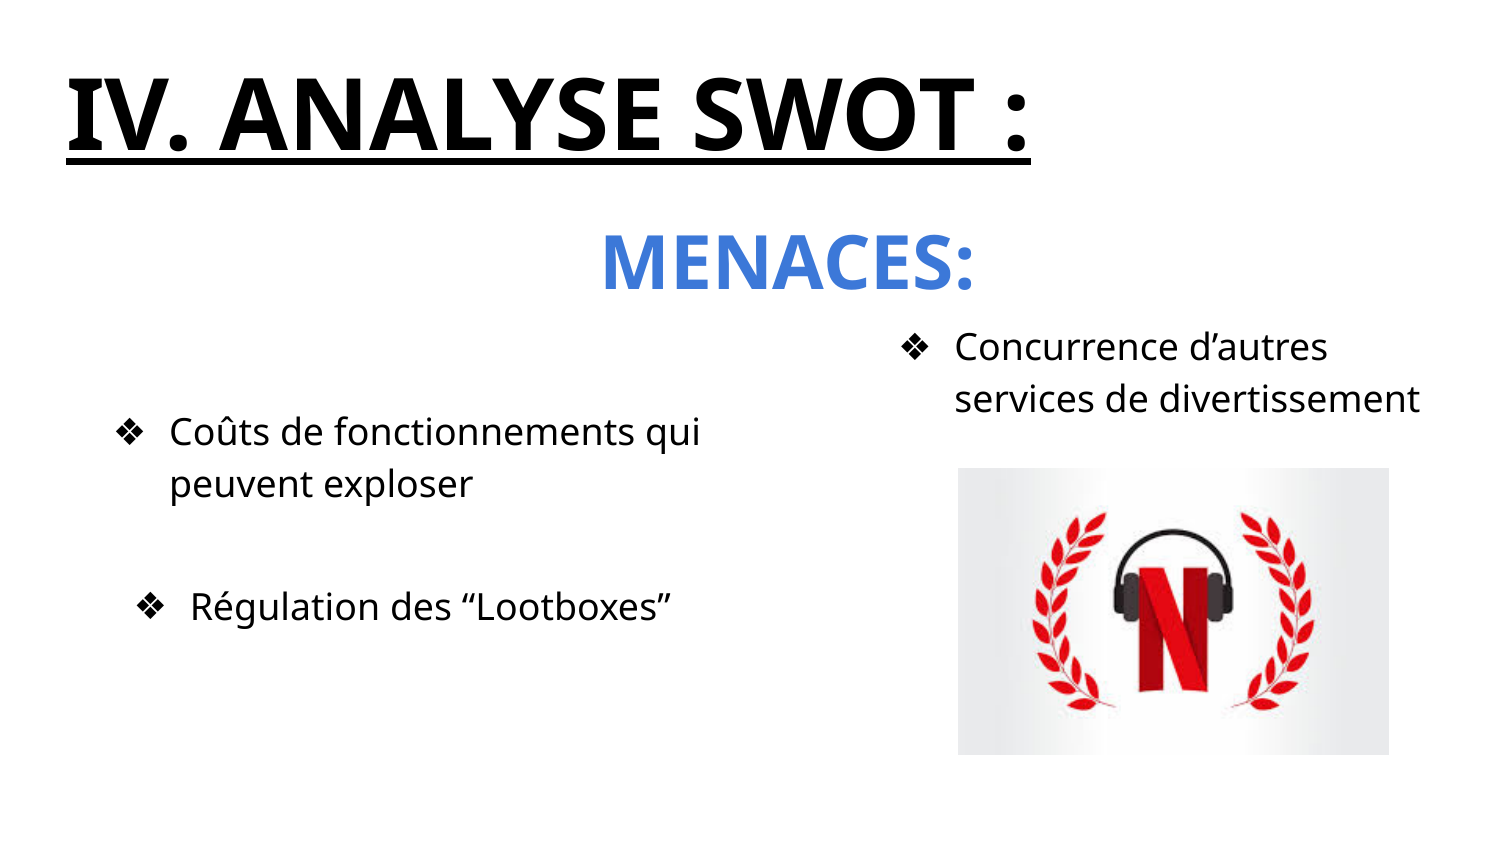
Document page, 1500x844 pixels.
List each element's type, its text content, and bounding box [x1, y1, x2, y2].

title IV. ANALYSE SWOT : [51, 35, 1449, 200]
text_box Coûts de fonctionnements qui peuvent exploser [79, 386, 771, 520]
text_box Régulation des “Lootboxes” [99, 560, 771, 675]
picture [958, 468, 1389, 756]
text_box Concurrence d’autres services de divertissement [864, 301, 1483, 461]
text_box MENACES: [584, 199, 1080, 294]
